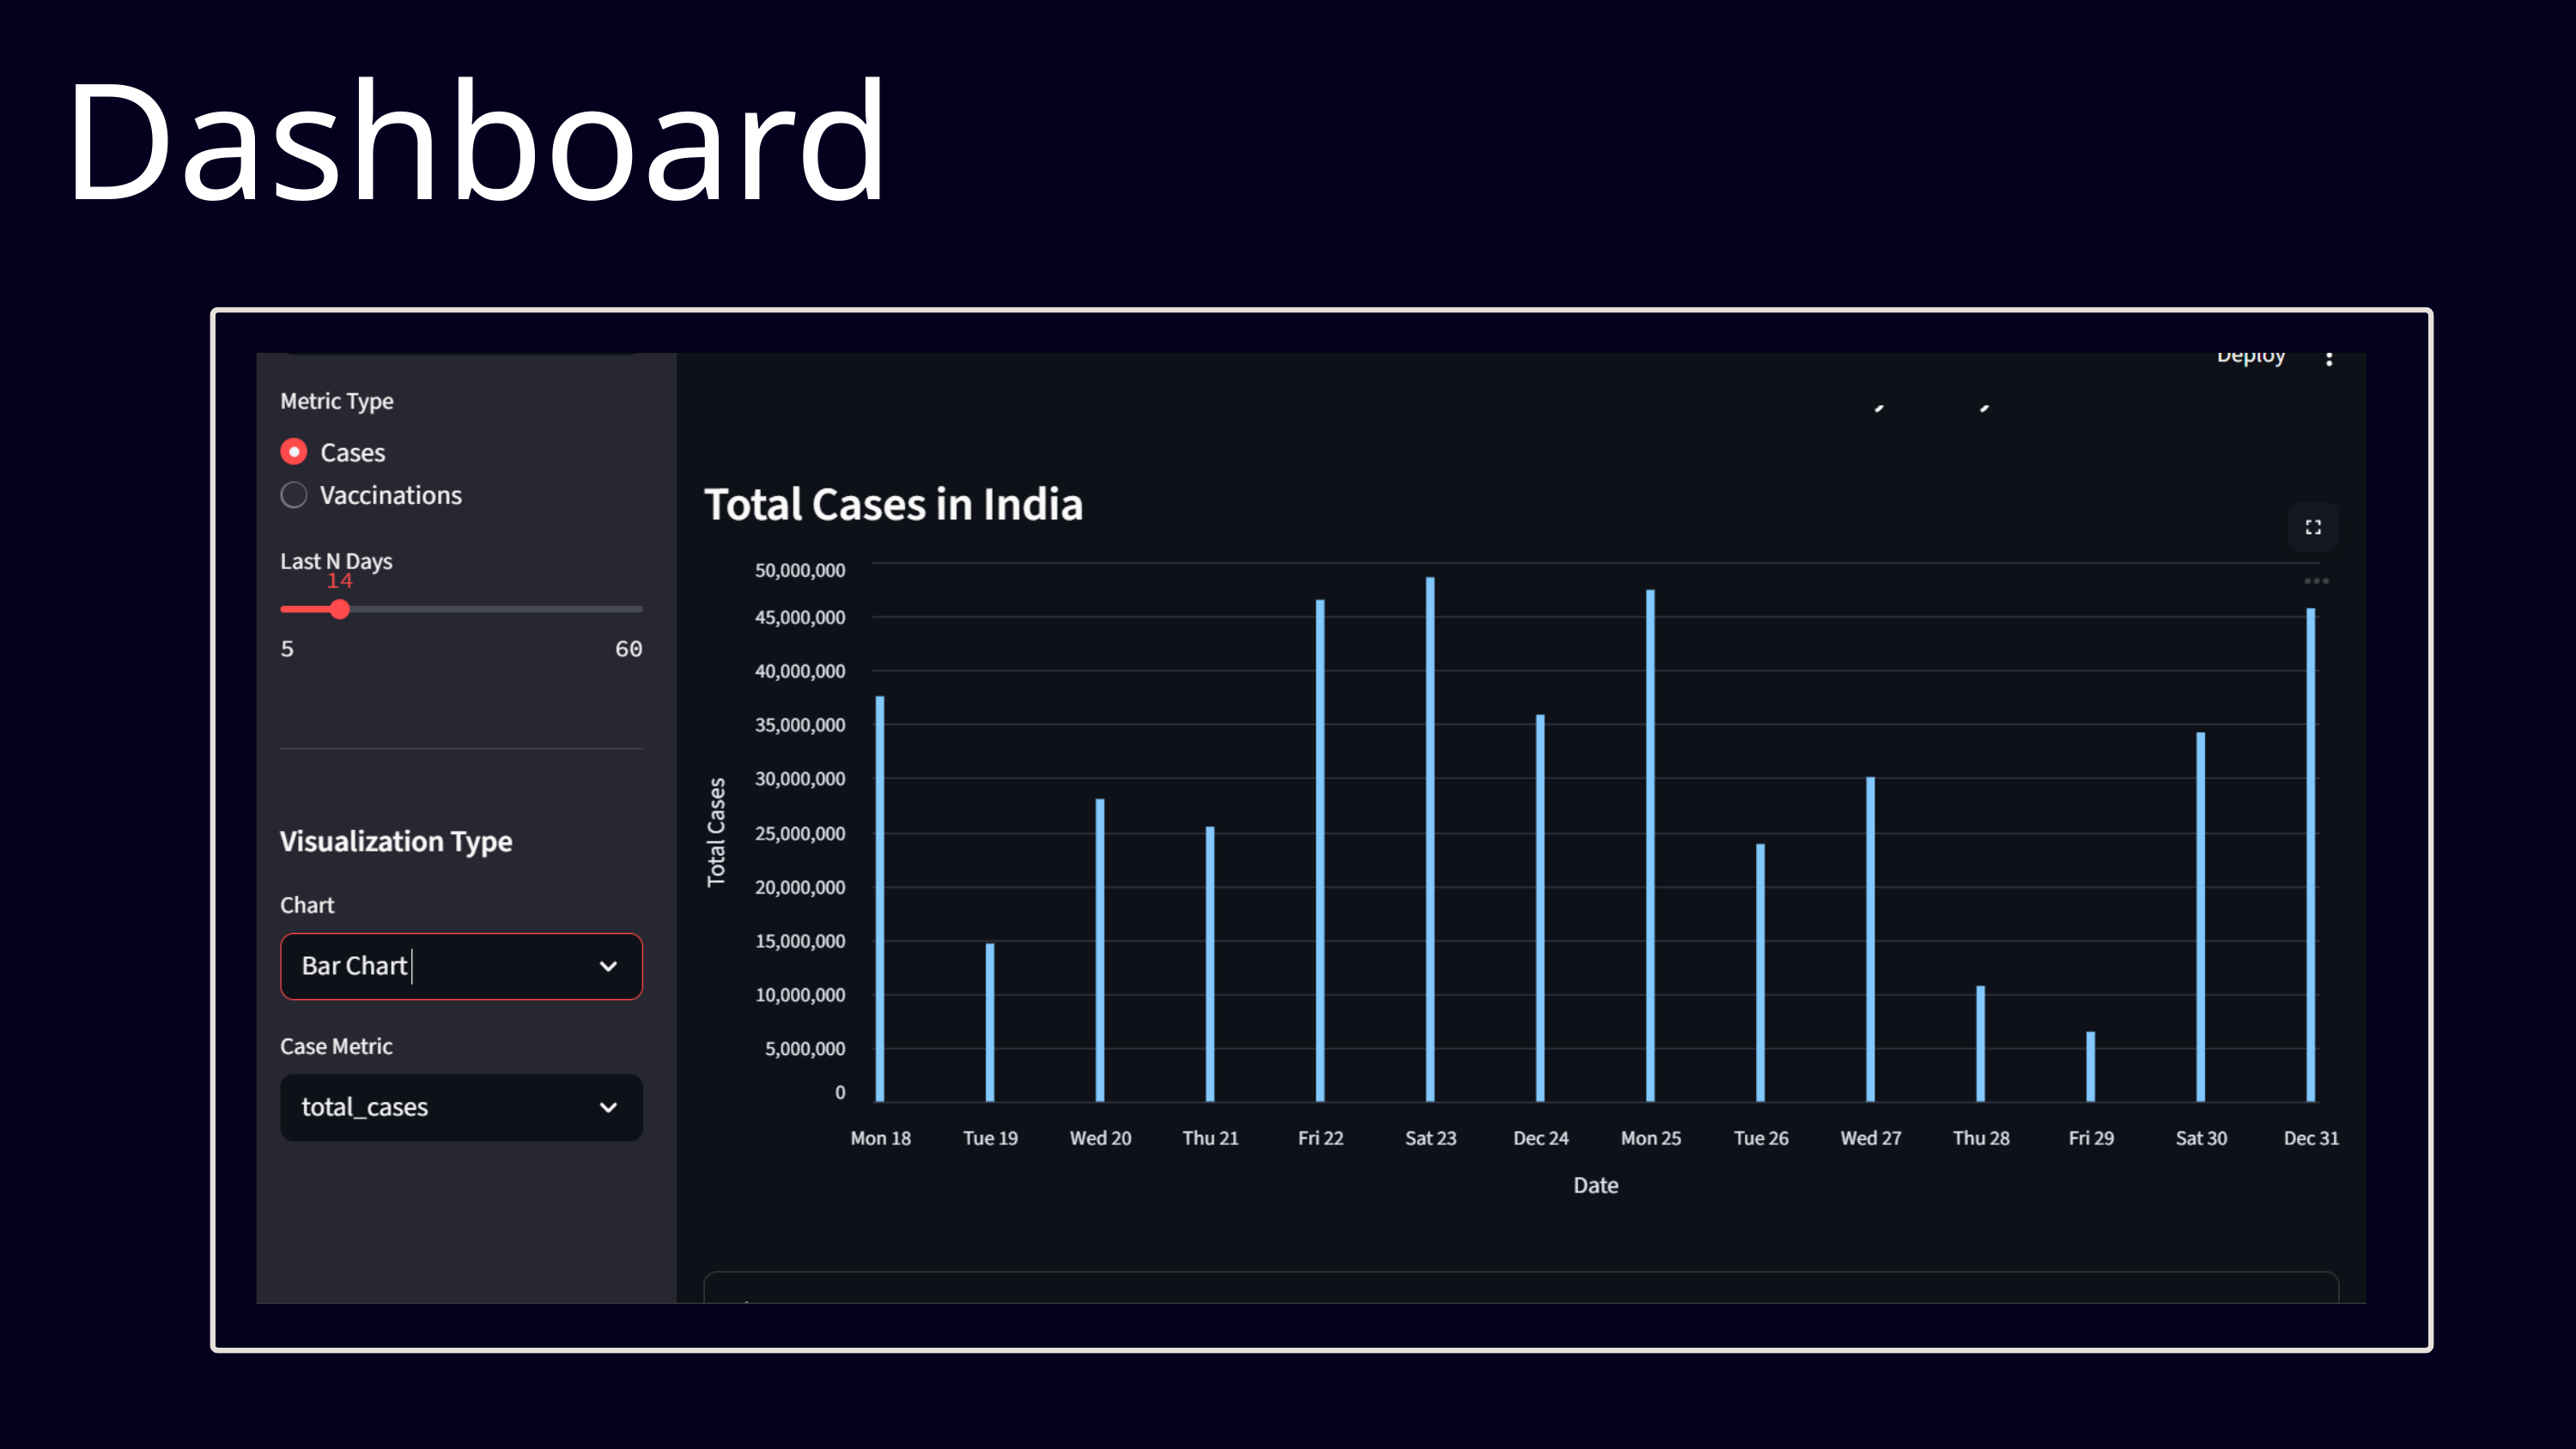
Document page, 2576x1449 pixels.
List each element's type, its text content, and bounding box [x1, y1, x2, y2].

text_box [212, 309, 2432, 1351]
text_box Dashboard [60, 75, 2432, 232]
